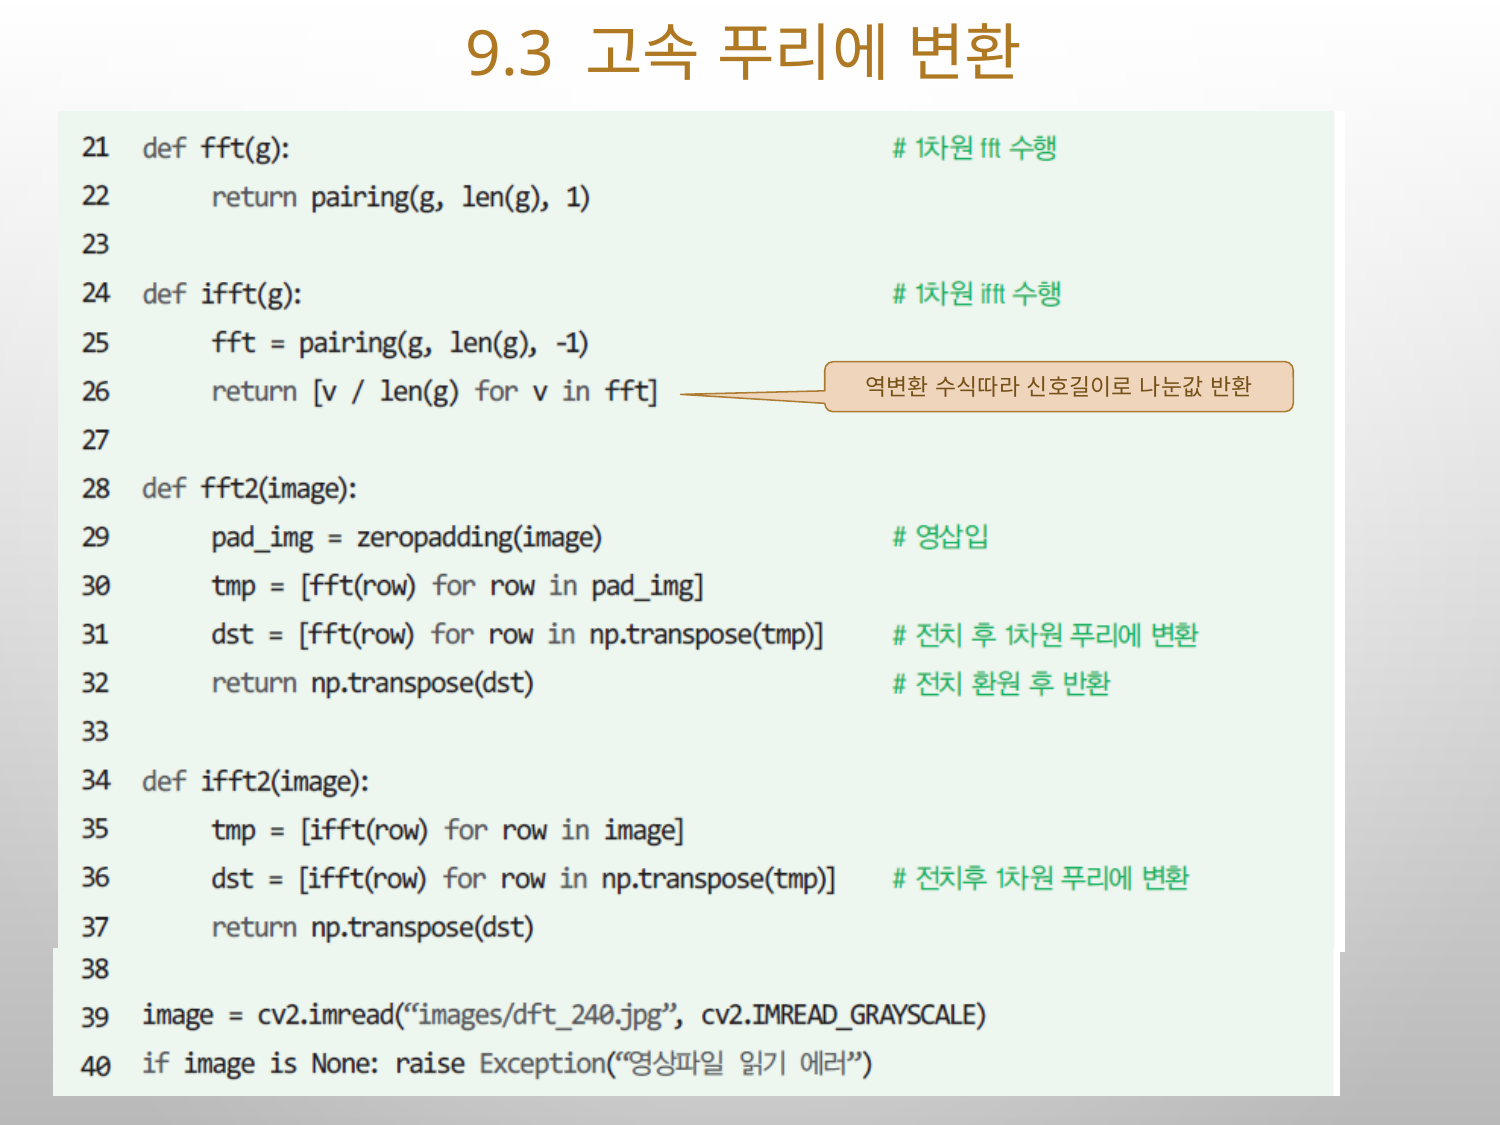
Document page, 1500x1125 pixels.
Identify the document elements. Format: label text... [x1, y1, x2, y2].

picture [0, 0, 1500, 1125]
title 9.3 고속 푸리에 변환 [34, 6, 1454, 104]
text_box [52, 111, 1345, 1096]
